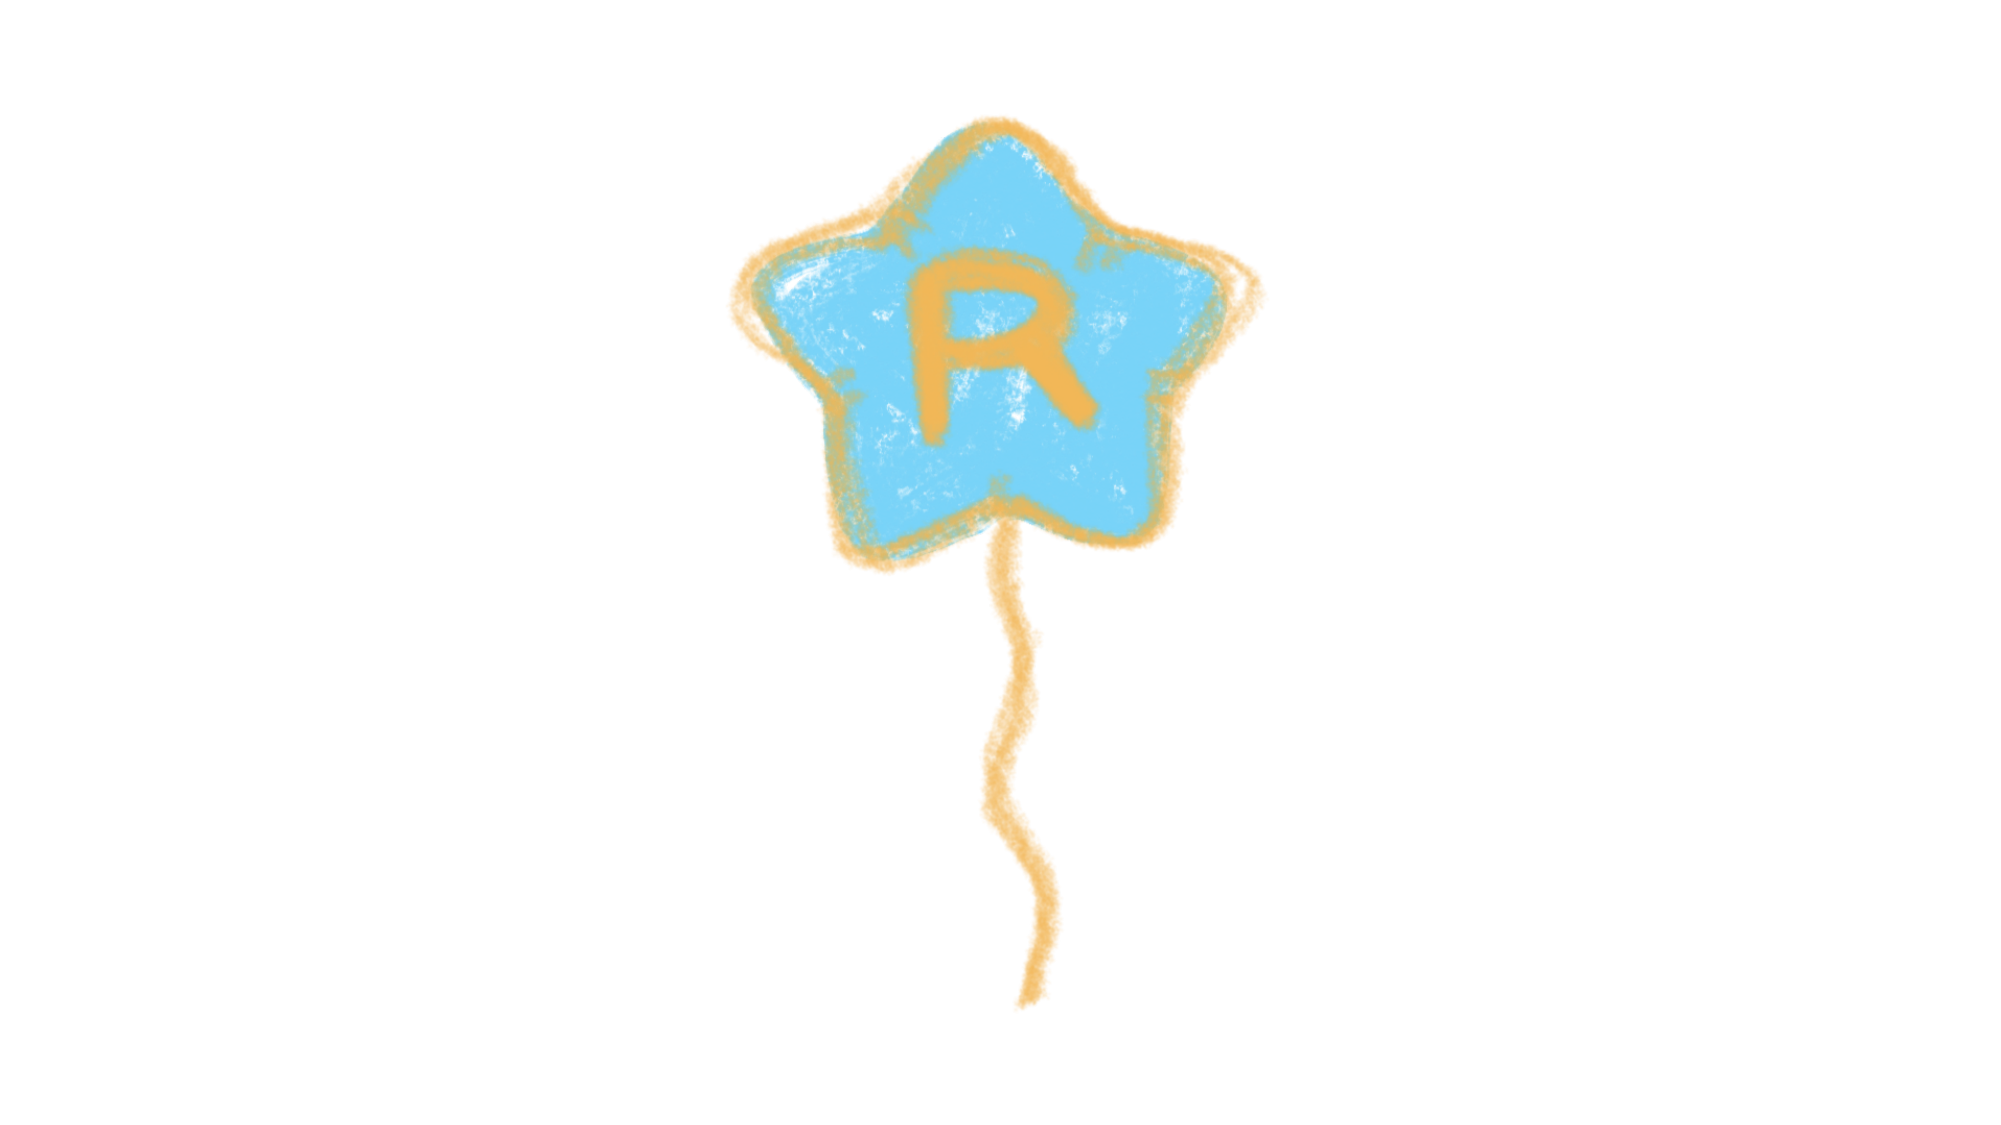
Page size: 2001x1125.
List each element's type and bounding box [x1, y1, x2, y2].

picture [723, 107, 1277, 1018]
